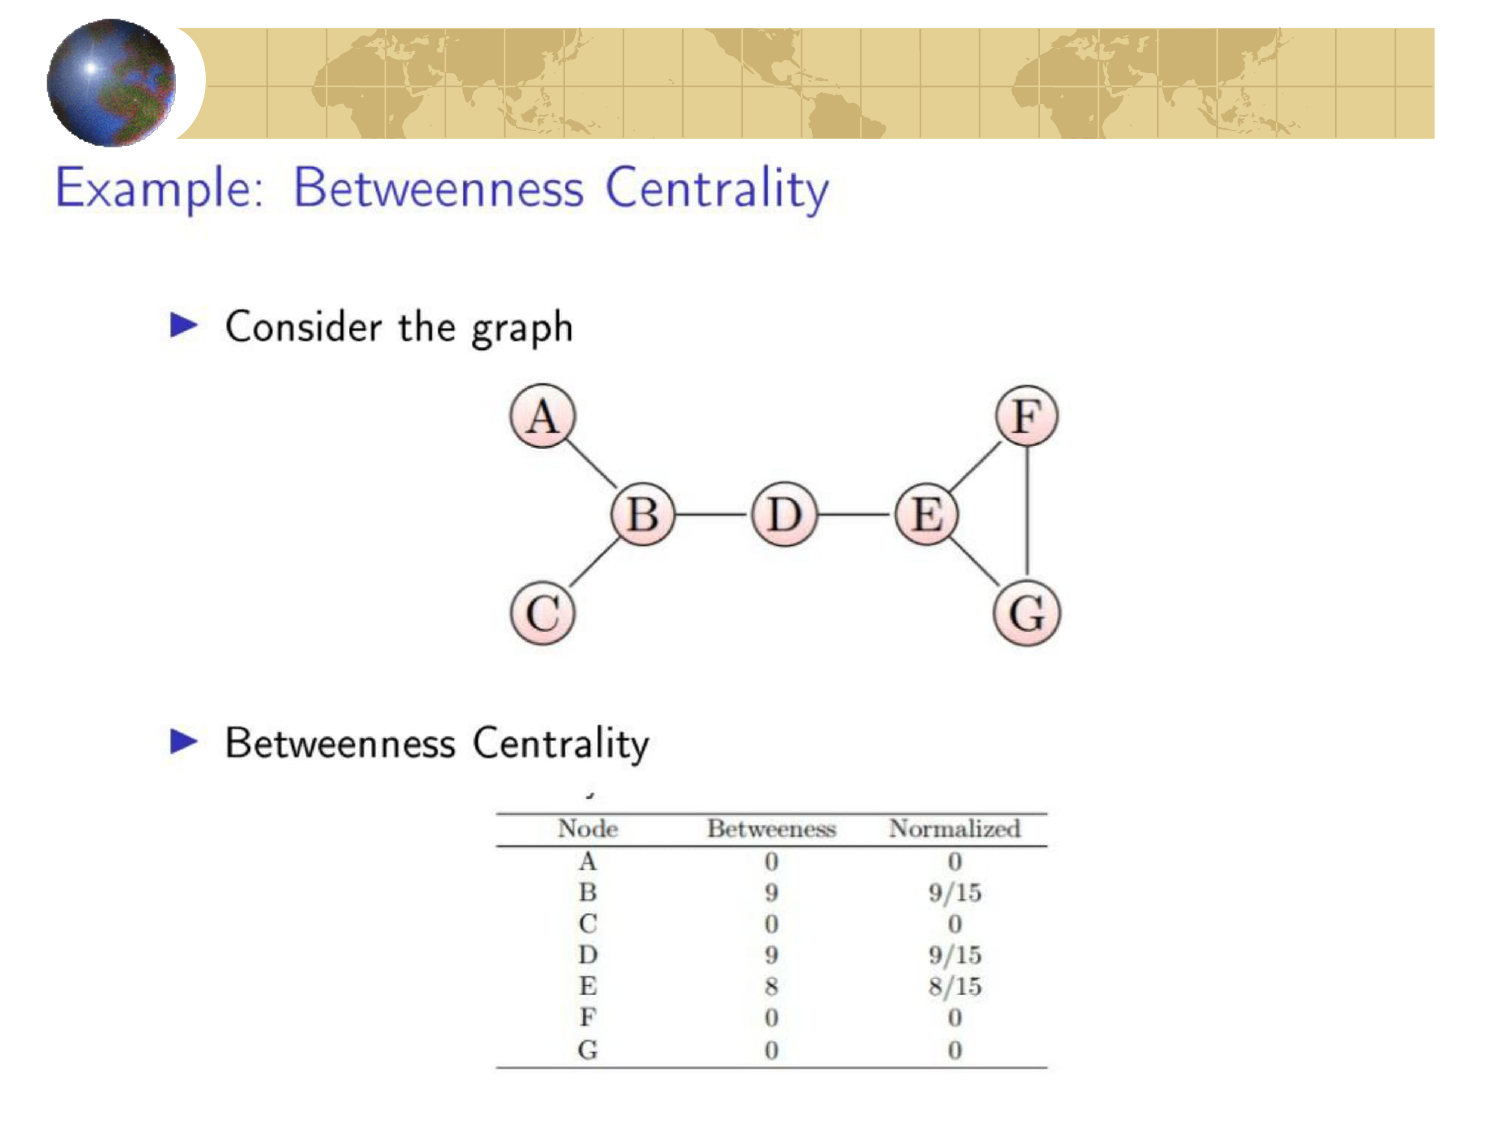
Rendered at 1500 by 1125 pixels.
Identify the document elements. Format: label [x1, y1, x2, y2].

picture [40, 156, 1255, 1107]
picture [42, 14, 190, 151]
